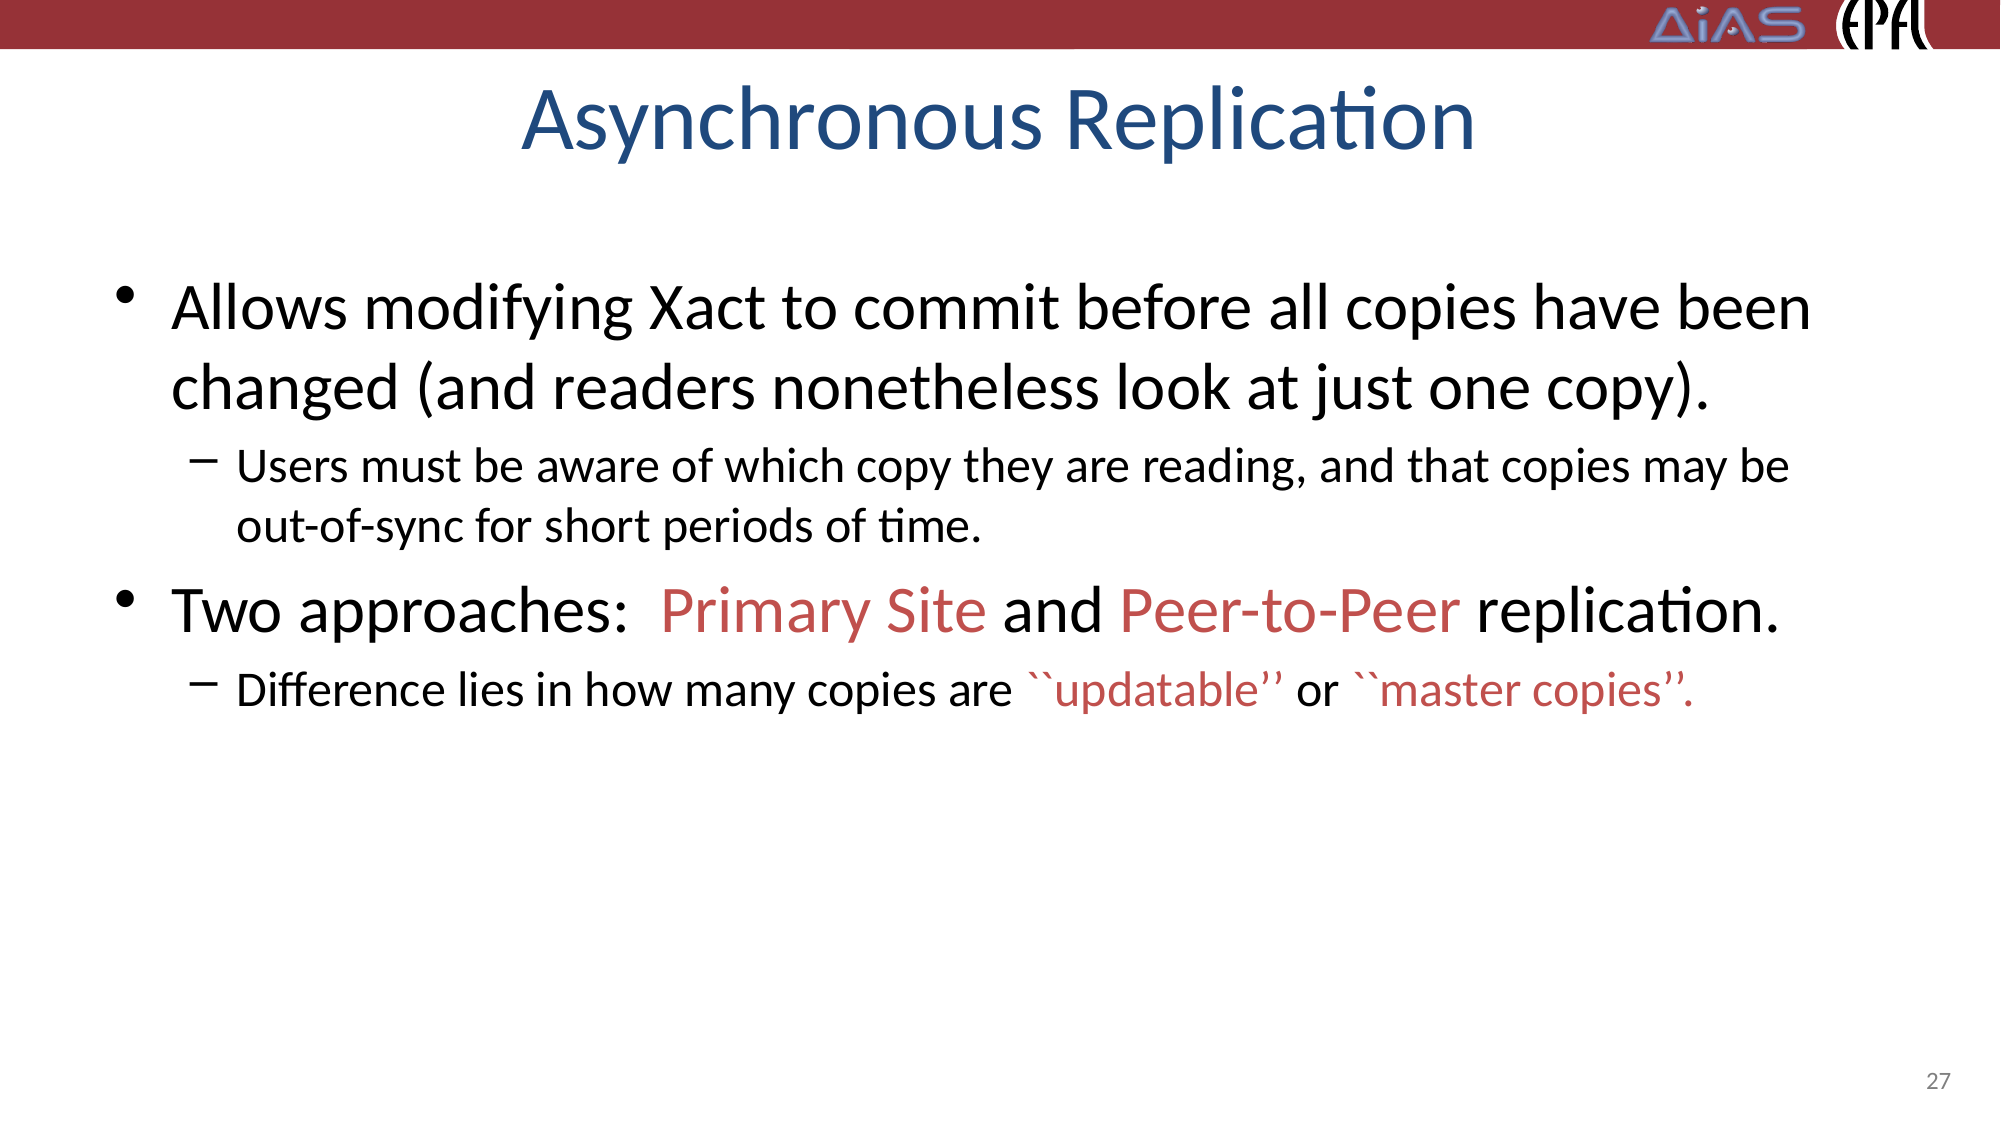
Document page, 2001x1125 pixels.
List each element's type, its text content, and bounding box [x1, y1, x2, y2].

slide_number 27 [1433, 1024, 1967, 1103]
picture [1645, 3, 1809, 44]
title Asynchronous Replication [99, 44, 1901, 176]
list Allows modifying Xact to commit before all copies have been changed (and readers nonetheless look at just one copy). Users must be aware of which copy they are reading, and that copies may be out-of-sync for short periods of time. Two approaches: Primary Site and Peer-to-Peer replication. Difference lies in how many copies are ``updatable’’ or ``master copies’’. [99, 255, 1901, 1061]
